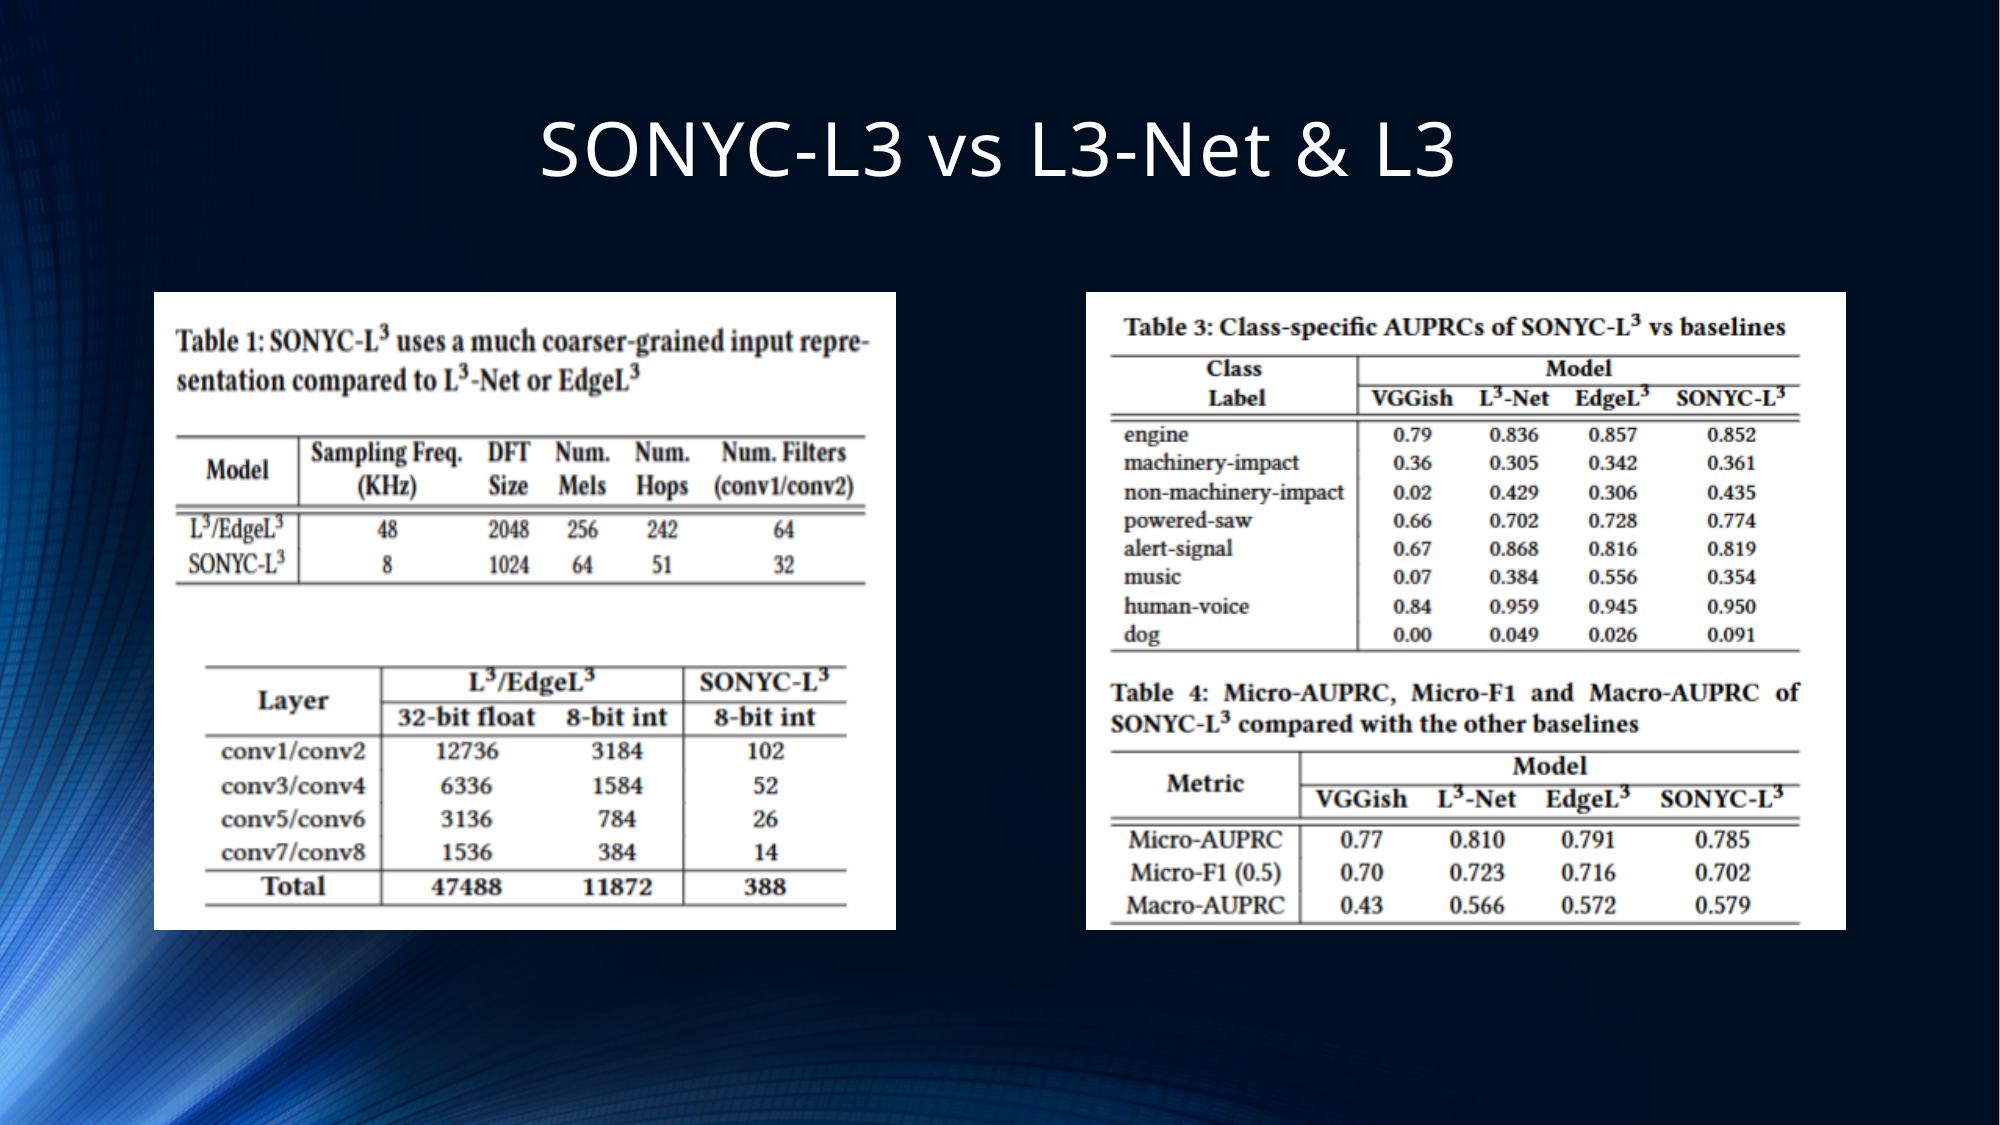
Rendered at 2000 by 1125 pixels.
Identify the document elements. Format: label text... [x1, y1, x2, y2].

picture [0, 0, 2000, 1125]
list [249, 312, 1749, 988]
title SONYC-L3 vs L3-Net & L3 [524, 0, 2000, 200]
